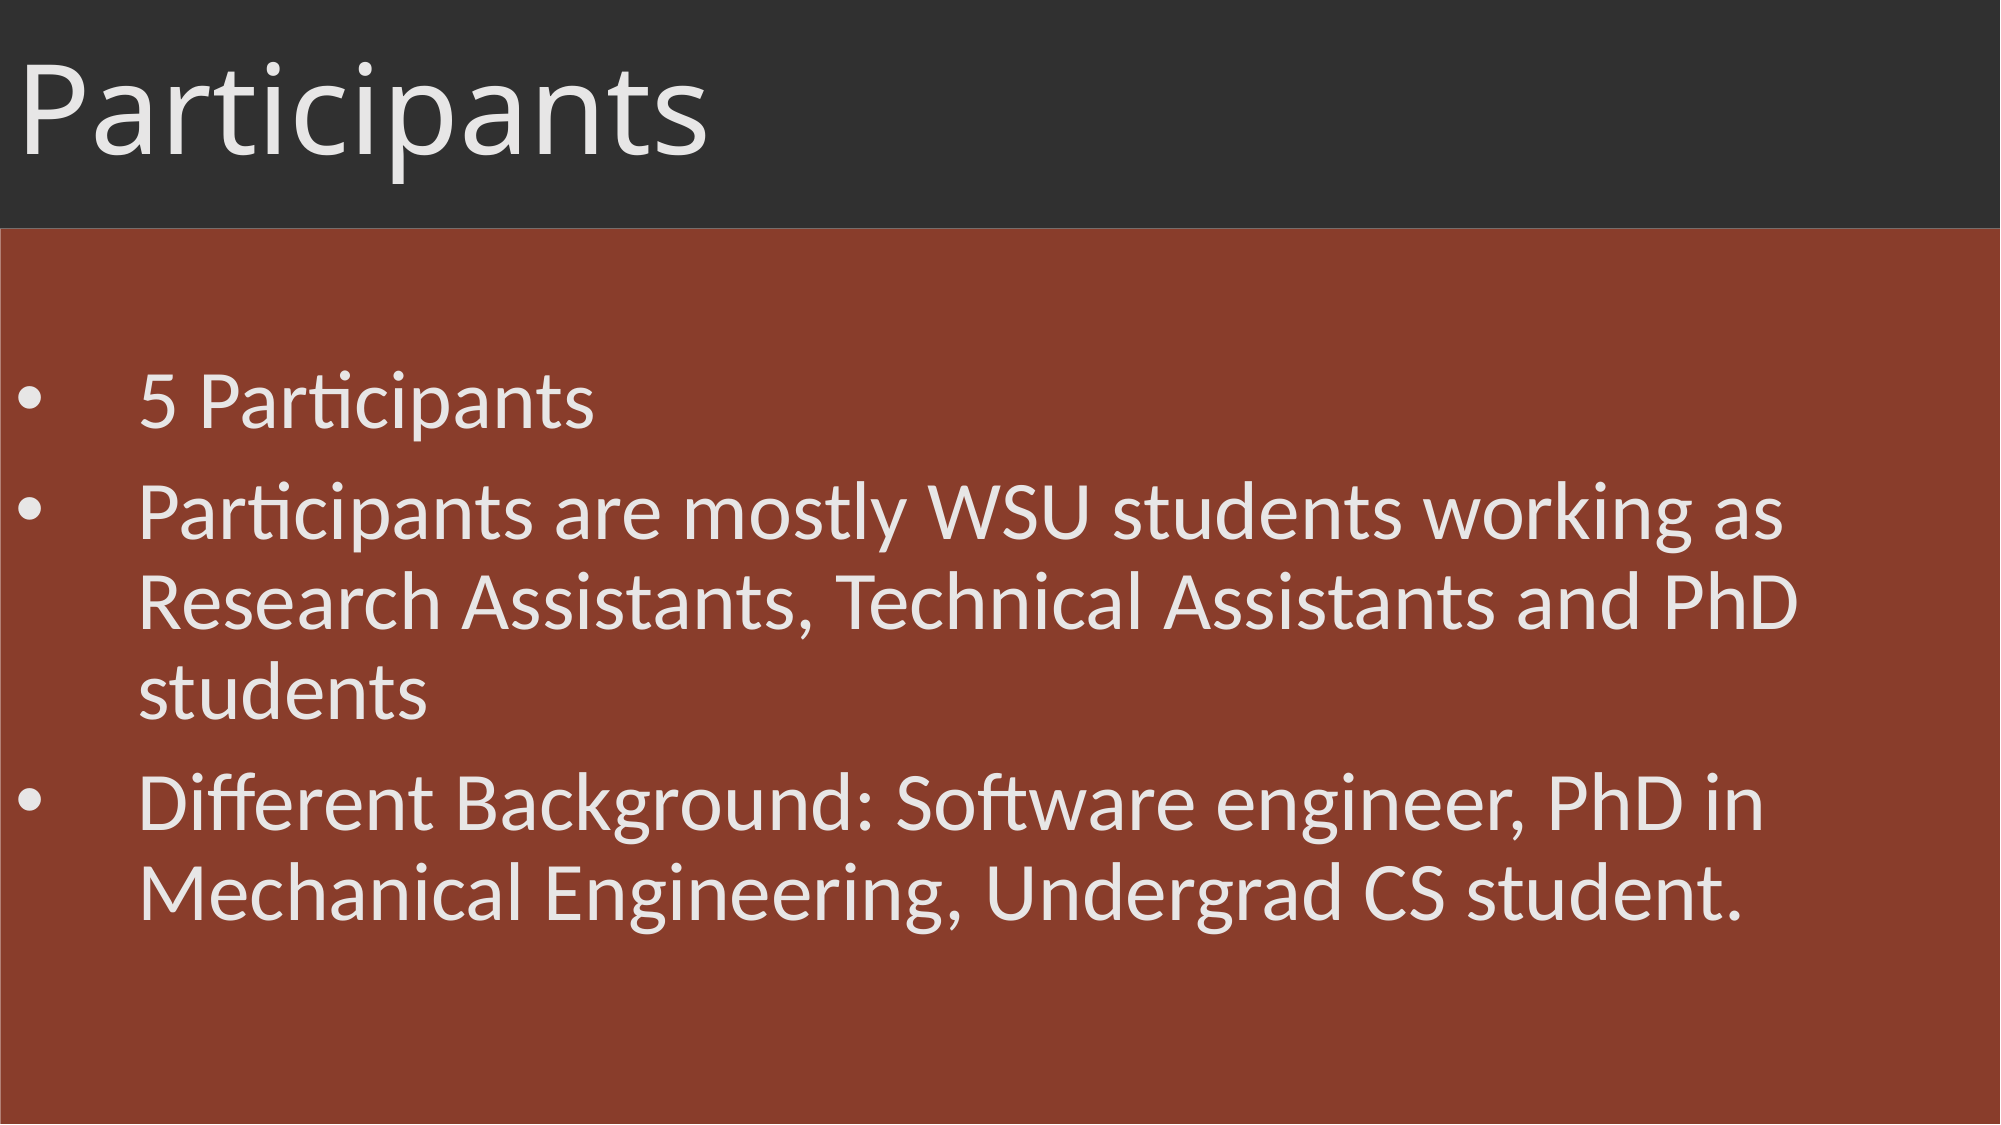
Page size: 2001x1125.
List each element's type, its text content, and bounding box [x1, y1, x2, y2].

subtitle 5 Participants Participants are mostly WSU students working as Research Assistants, Technical Assistants and PhD students Different Background: Software engineer, PhD in Mechanical Engineering, Undergrad CS student. [0, 228, 2000, 1124]
title Participants [0, 0, 2000, 228]
